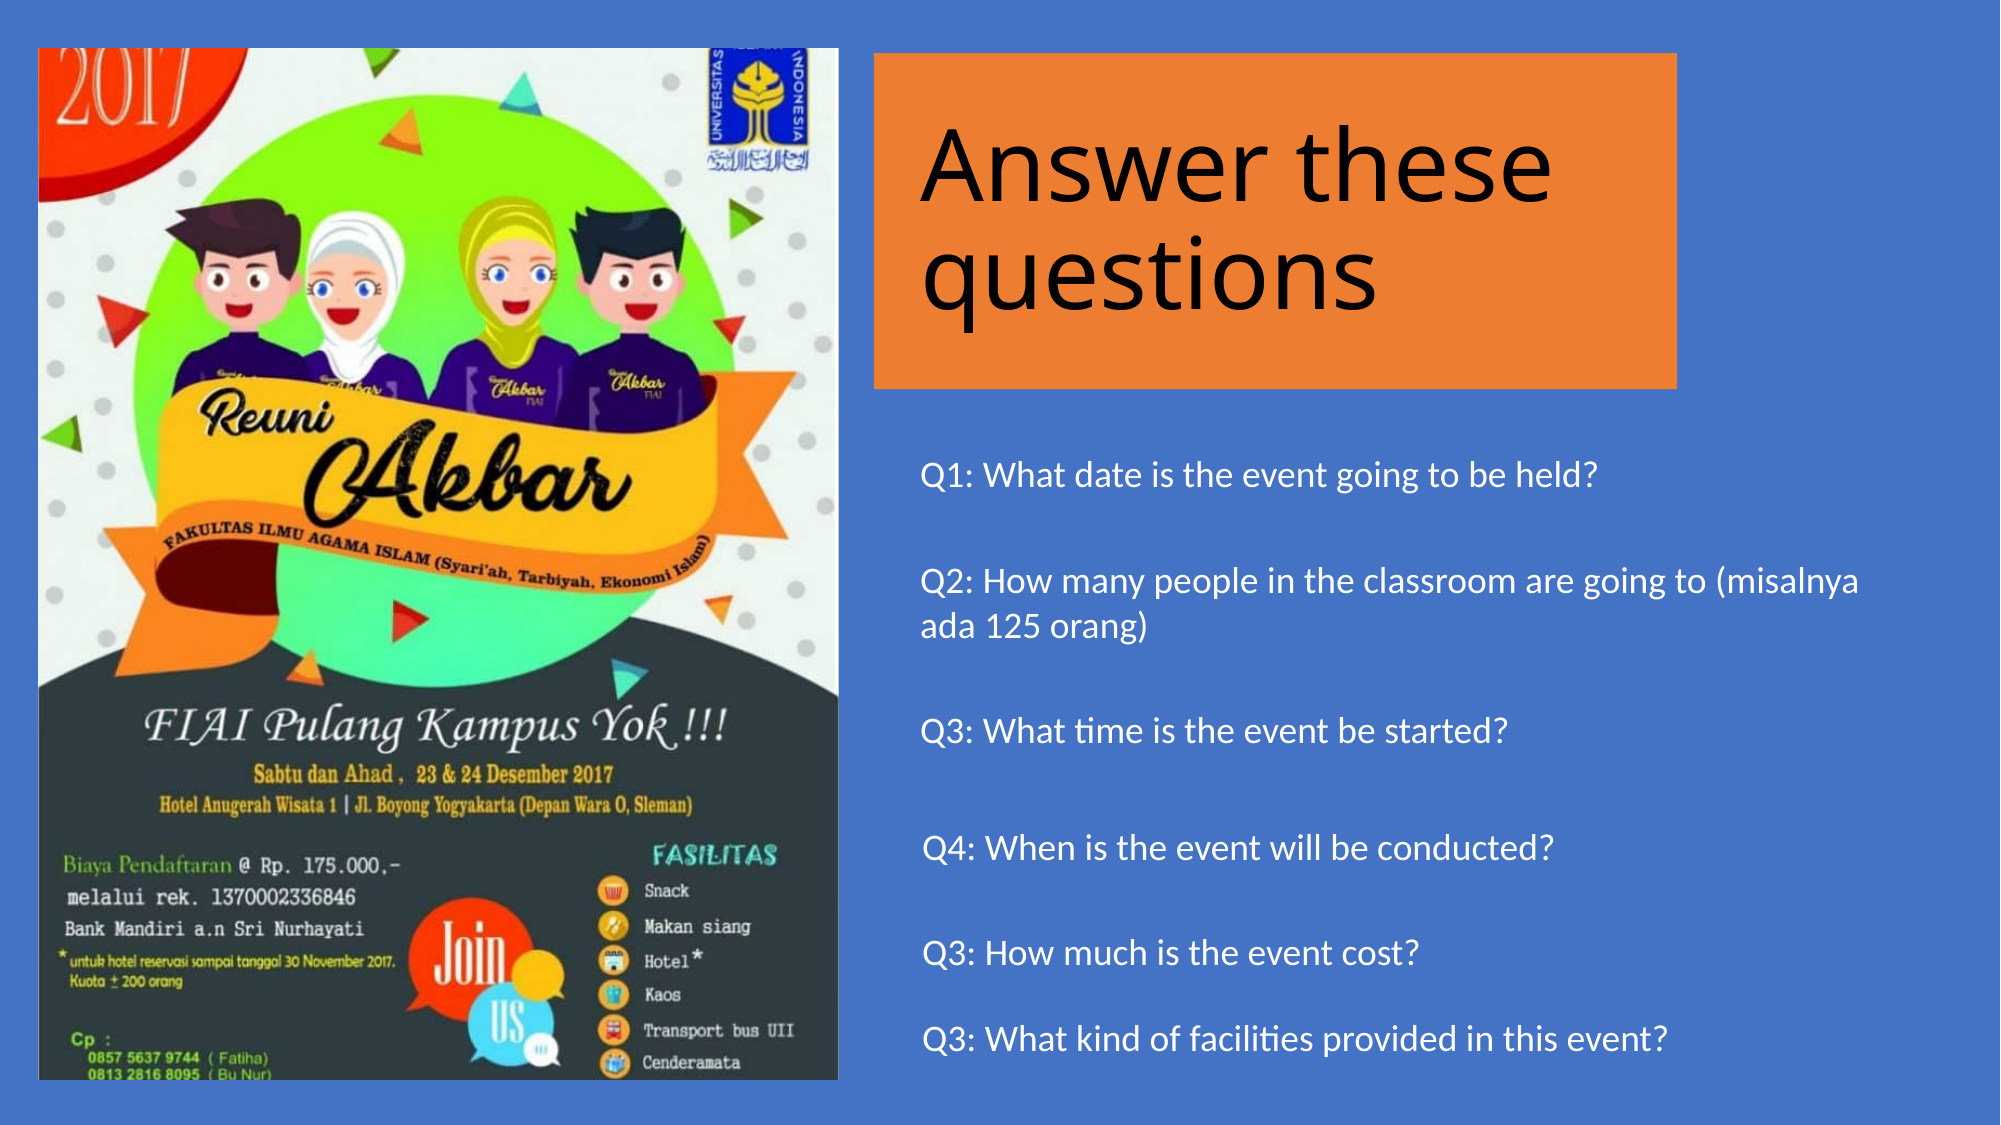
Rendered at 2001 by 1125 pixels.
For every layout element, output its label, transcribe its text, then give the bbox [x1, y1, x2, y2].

text_box Q4: When is the event will be conducted? [907, 815, 1910, 876]
text_box Q2: How many people in the classroom are going to (misalnya ada 125 orang) [905, 549, 1908, 654]
list Answer these questions [905, 88, 1678, 359]
picture [37, 48, 839, 1080]
text_box Q1: What date is the event going to be held? [905, 443, 1908, 548]
text_box Q3: What time is the event be started? [905, 699, 1908, 759]
text_box Q3: What kind of facilities provided in this event? [907, 1006, 1910, 1066]
text_box Q3: How much is the event cost? [907, 920, 1910, 980]
